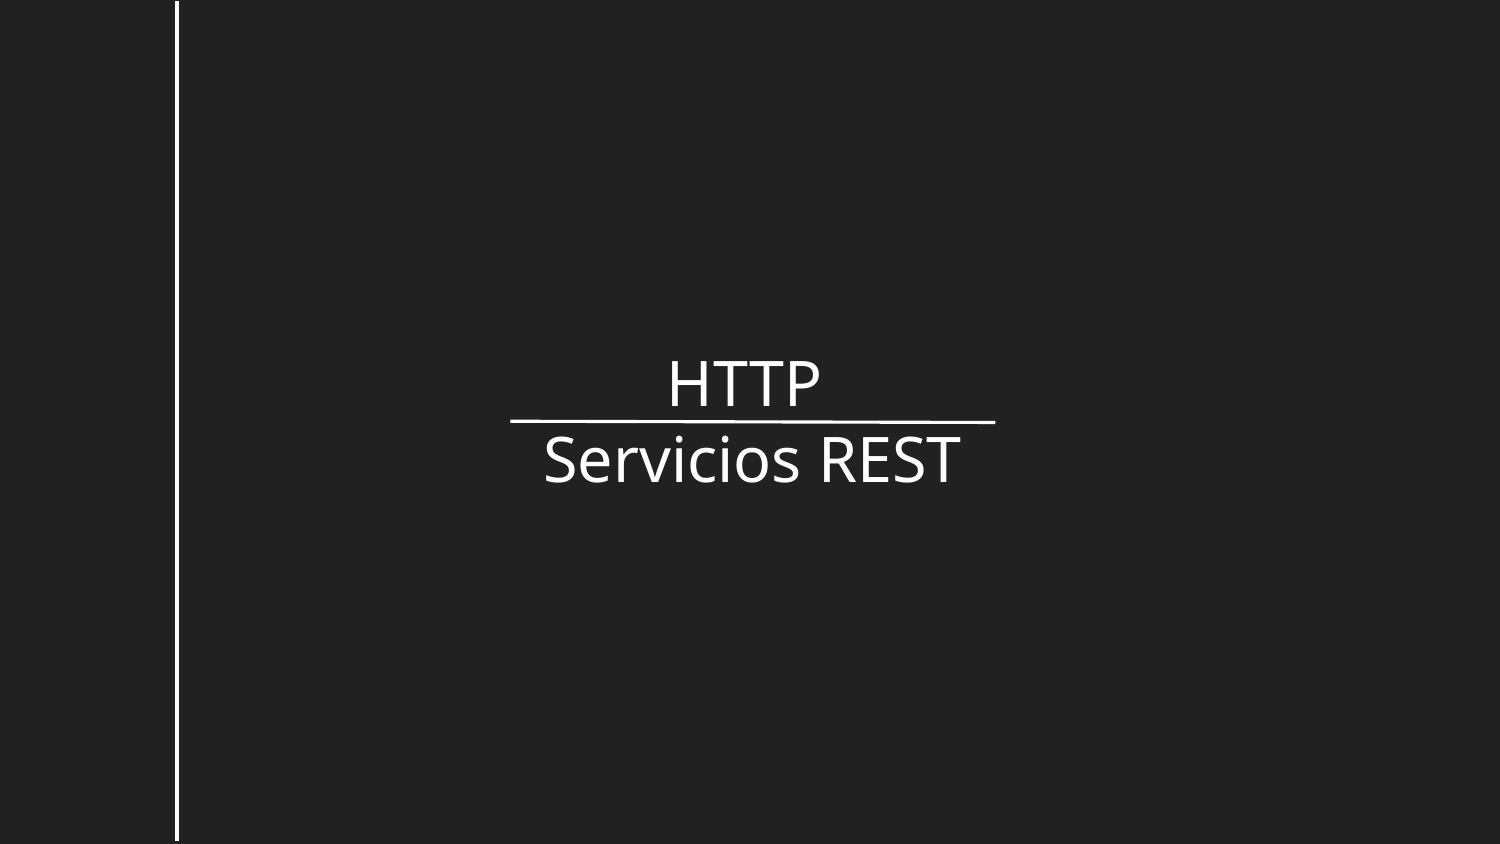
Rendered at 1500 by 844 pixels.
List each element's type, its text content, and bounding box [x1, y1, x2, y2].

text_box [509, 423, 995, 429]
text_box HTTP Servicios REST [178, 0, 1329, 842]
